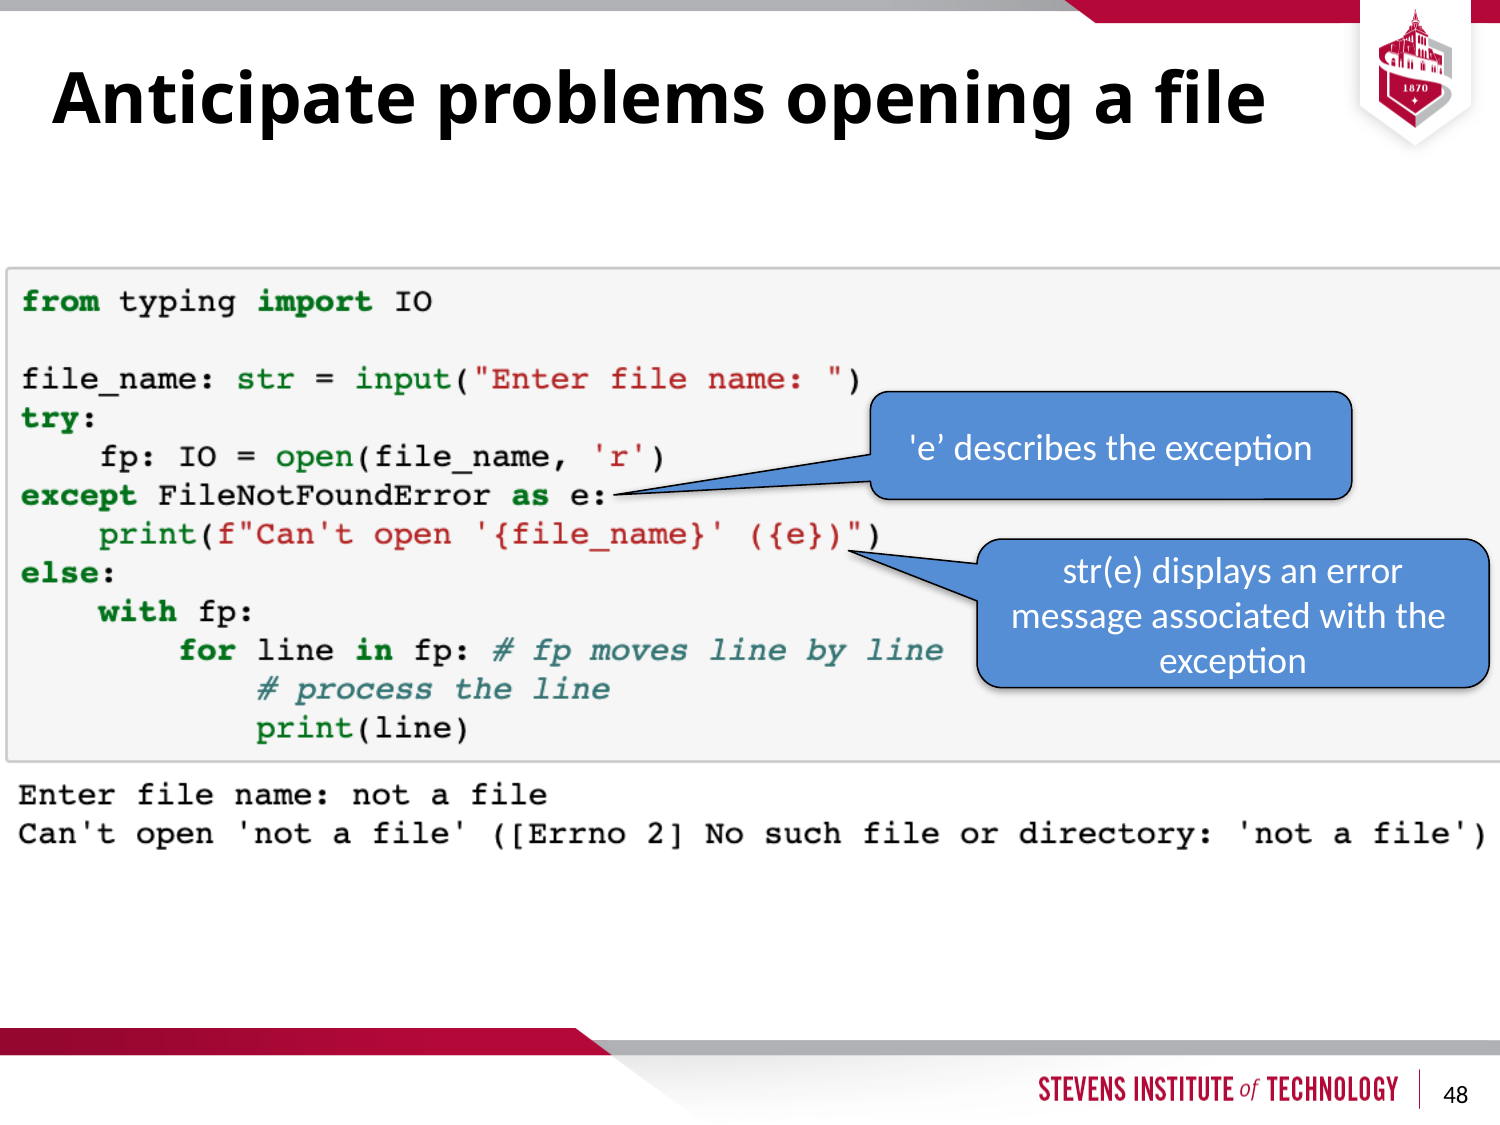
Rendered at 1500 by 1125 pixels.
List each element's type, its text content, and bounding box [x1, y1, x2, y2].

slide_number 48 [1428, 1071, 1490, 1108]
picture [0, 263, 1500, 862]
title Anticipate problems opening a file [37, 45, 1338, 150]
picture [0, 0, 1500, 160]
picture [0, 1028, 1500, 1125]
